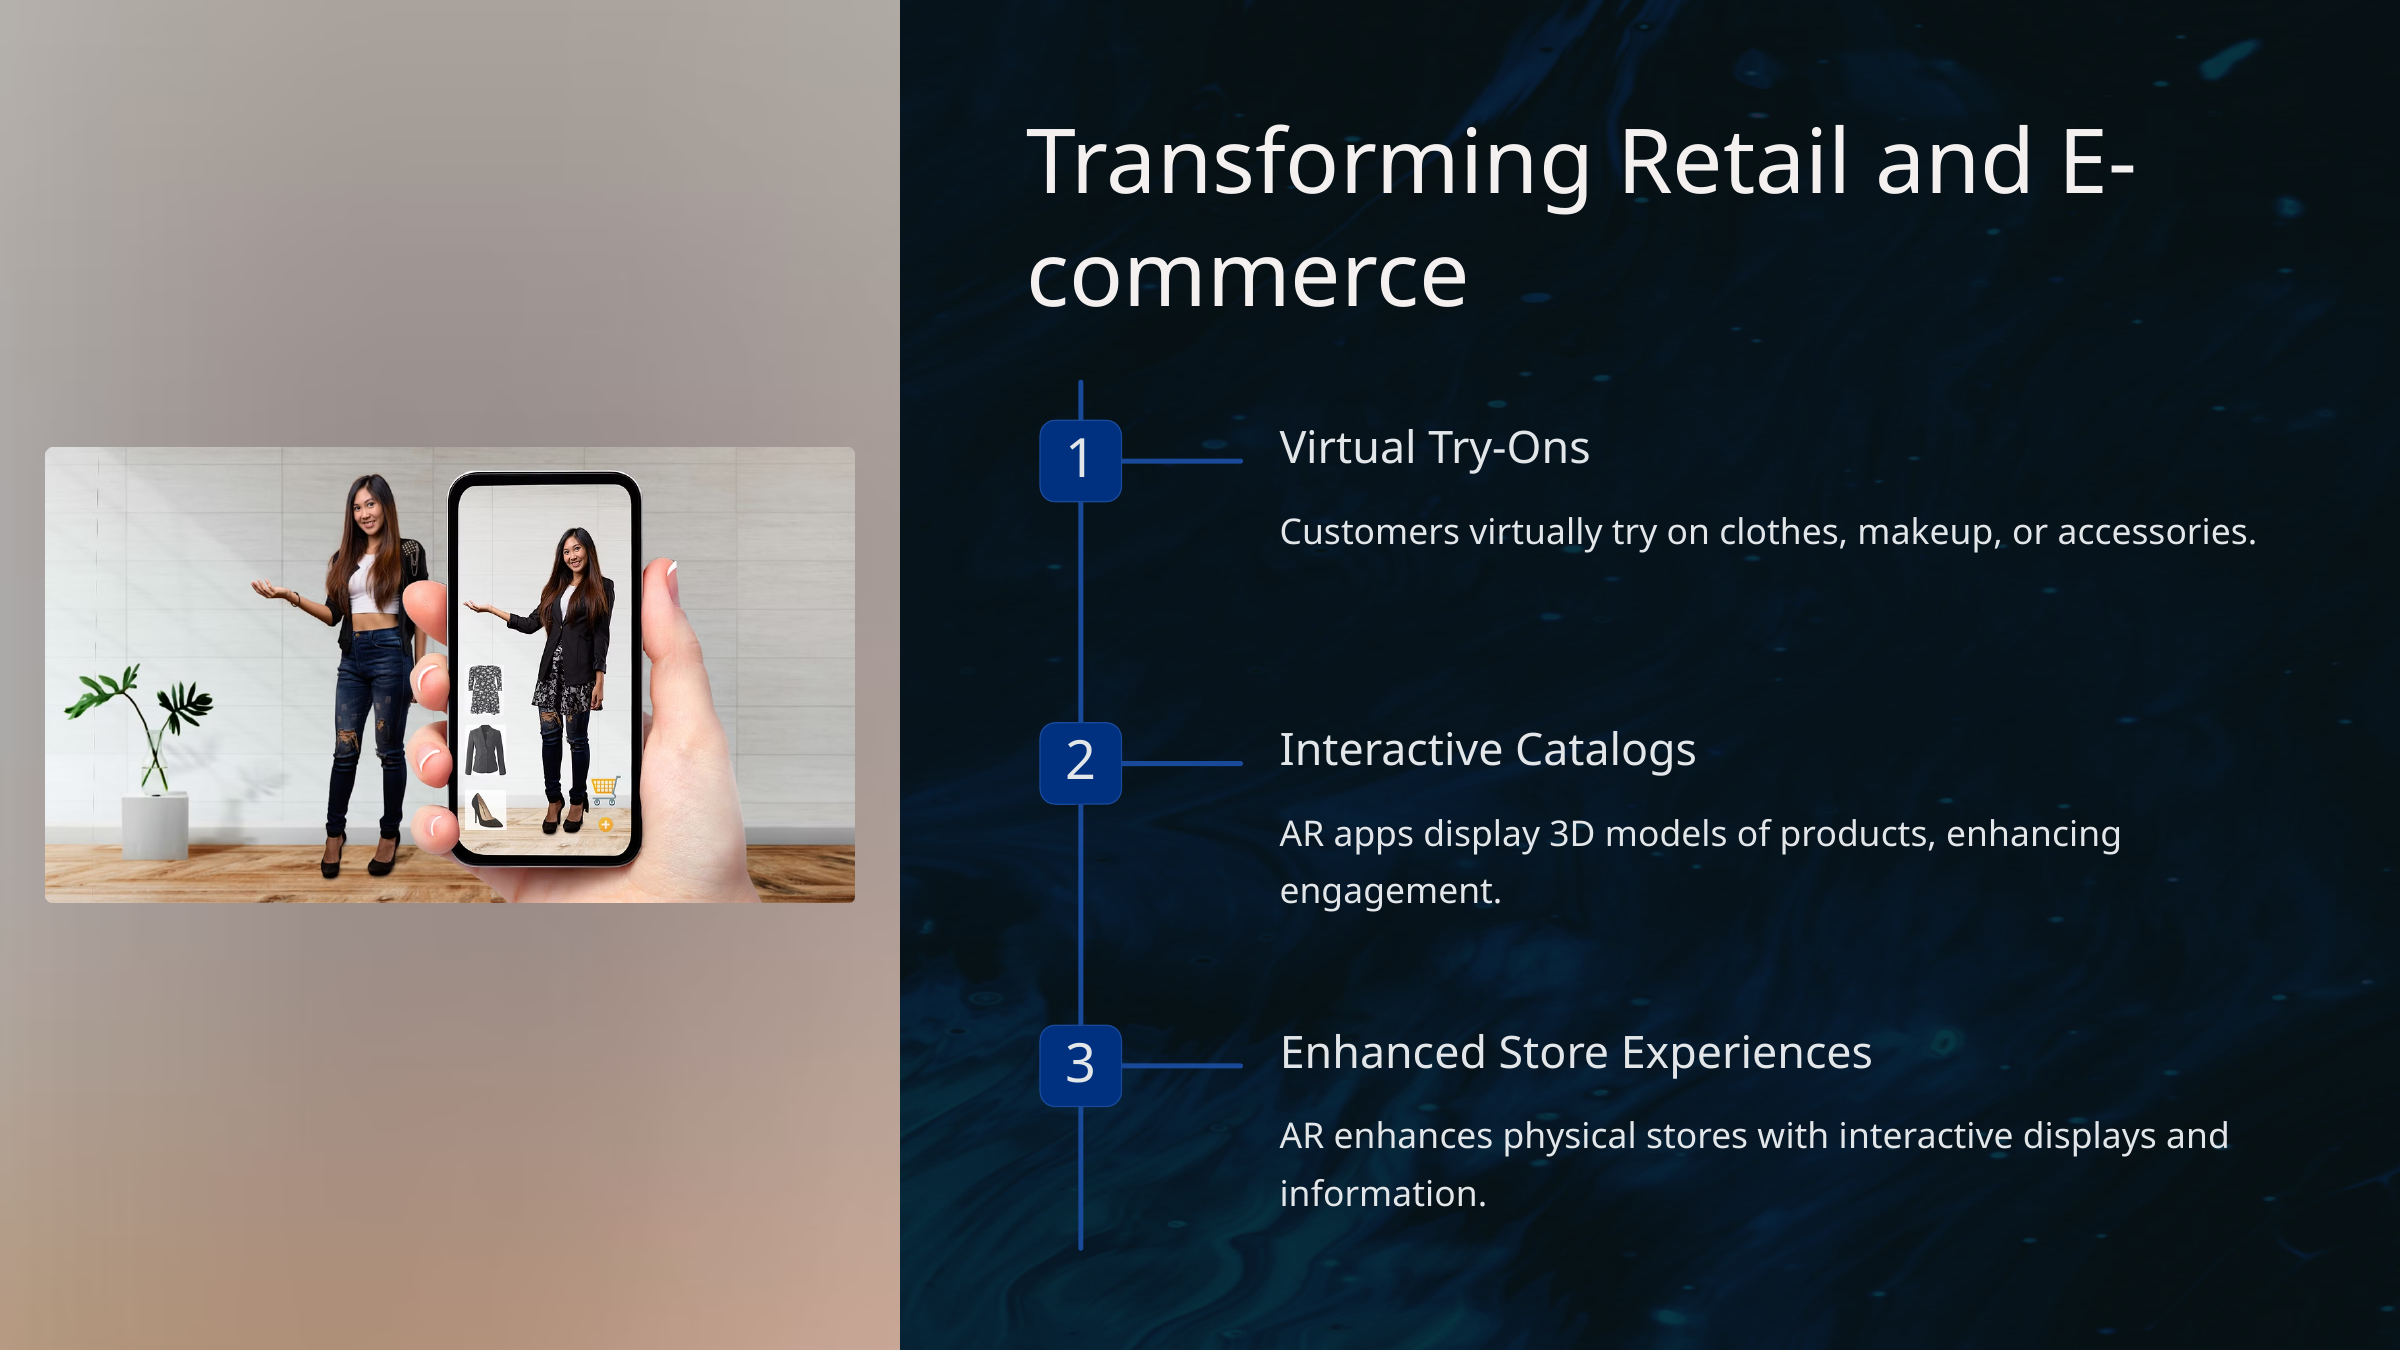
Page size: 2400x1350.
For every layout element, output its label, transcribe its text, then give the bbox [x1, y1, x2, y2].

text_box [1040, 420, 1122, 502]
text_box Interactive Catalogs [1279, 718, 1732, 775]
text_box [1078, 379, 1084, 420]
text_box [1122, 1063, 1244, 1069]
text_box 2 [1064, 736, 1097, 791]
text_box [1040, 1025, 1122, 1107]
text_box 3 [1065, 1038, 1097, 1093]
picture [0, 0, 2400, 1350]
text_box [1122, 761, 1244, 767]
text_box [1078, 502, 1084, 722]
text_box [1078, 805, 1084, 1025]
text_box AR apps display 3D models of products, enhancing engagement. [1279, 796, 2274, 913]
text_box [1040, 722, 1122, 805]
text_box Transforming Retail and E-commerce [1026, 99, 2274, 326]
text_box [1122, 458, 1244, 464]
text_box AR enhances physical stores with interactive displays and information. [1279, 1098, 2274, 1215]
text_box 1 [1068, 433, 1093, 489]
text_box Enhanced Store Experiences [1279, 1020, 1910, 1078]
text_box Customers virtually try on clothes, makeup, or accessories. [1279, 494, 2274, 610]
text_box Virtual Try-Ons [1279, 415, 1732, 473]
text_box [1078, 1107, 1084, 1251]
